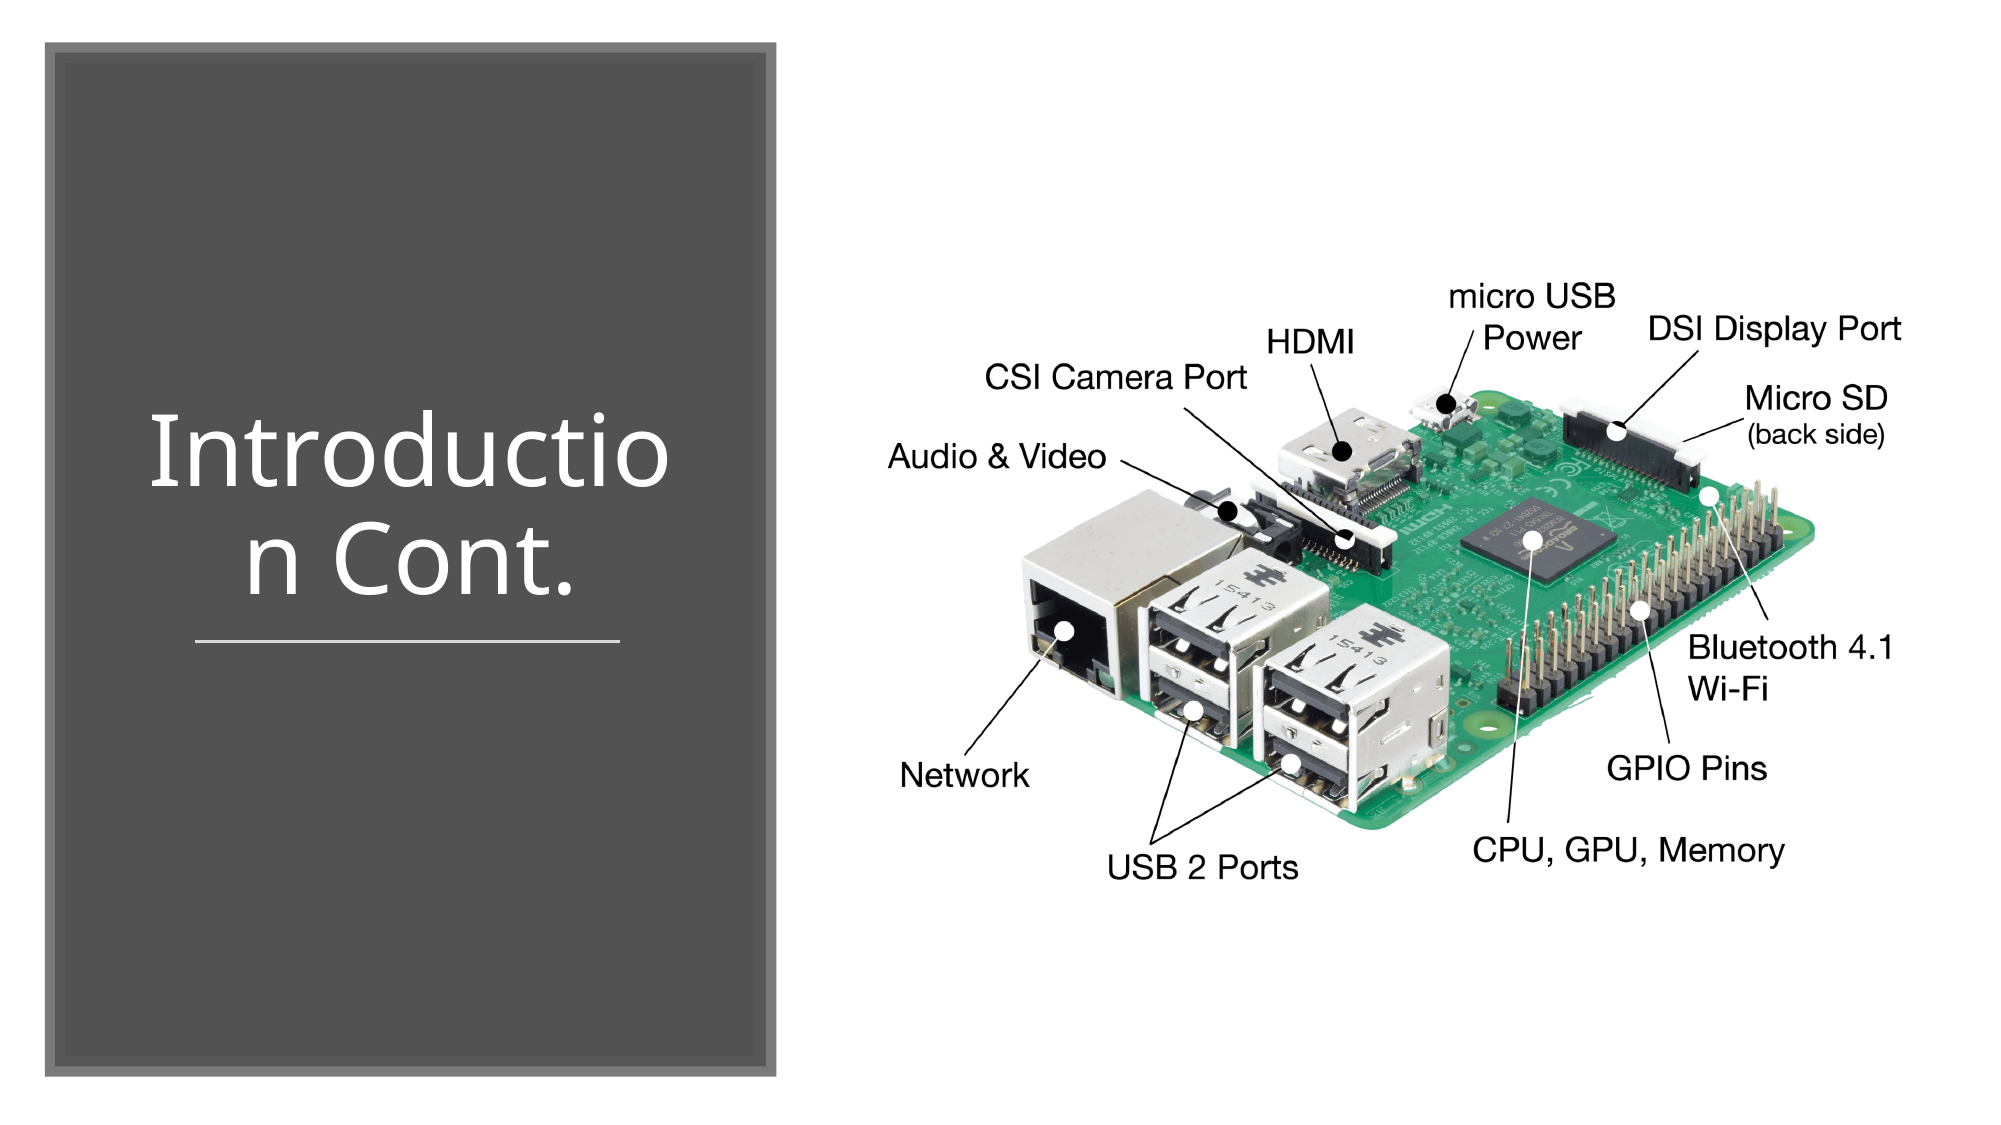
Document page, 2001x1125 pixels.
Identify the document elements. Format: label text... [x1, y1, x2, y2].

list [845, 215, 1921, 912]
title Introduction Cont. [110, 149, 711, 624]
text_box [54, 52, 767, 1067]
